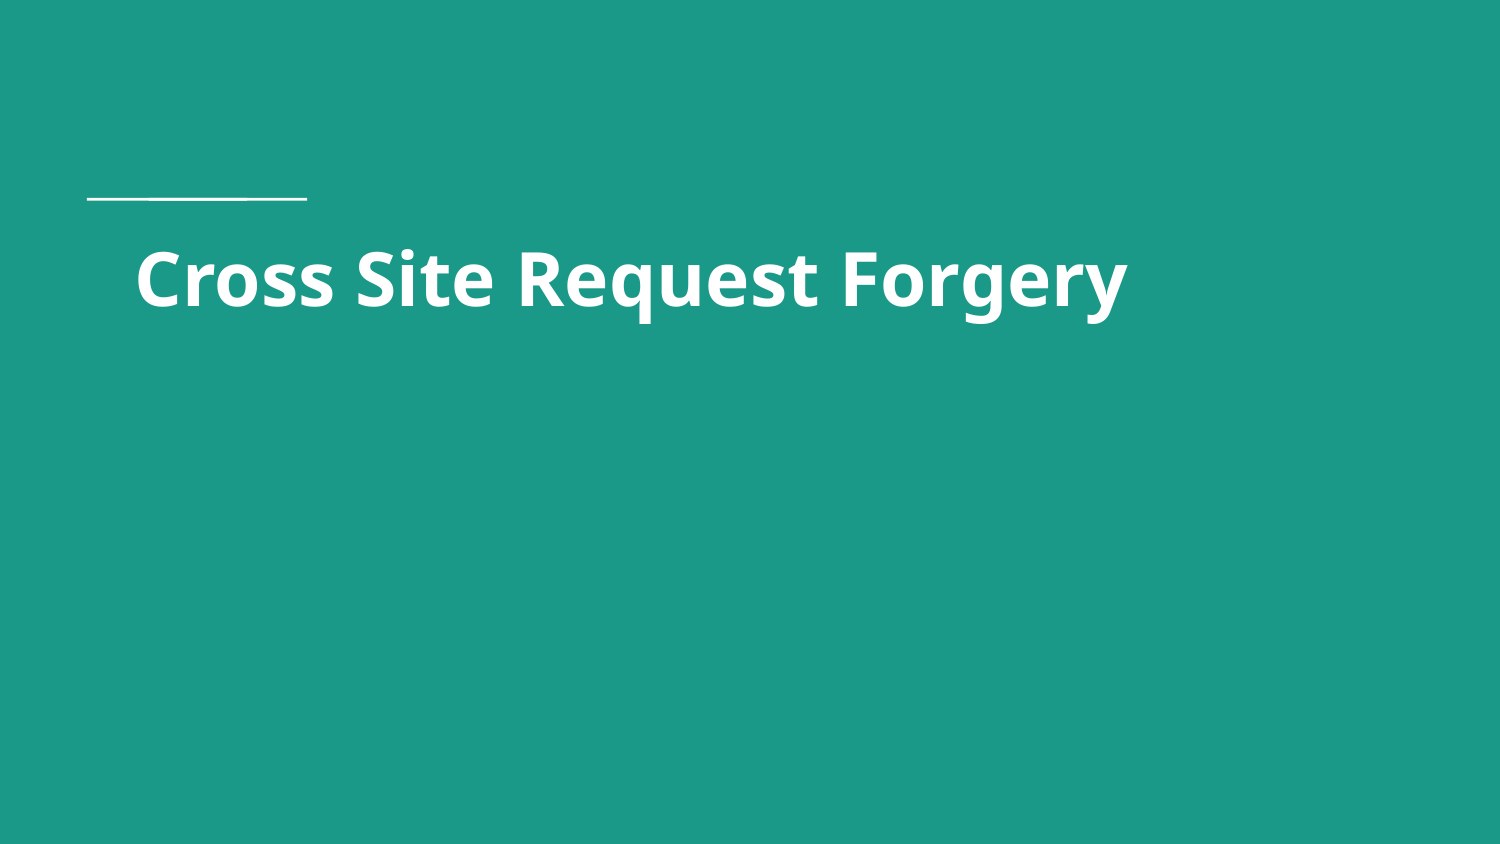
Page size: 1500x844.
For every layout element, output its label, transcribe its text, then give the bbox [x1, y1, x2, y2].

title Cross Site Request Forgery [119, 216, 1381, 466]
